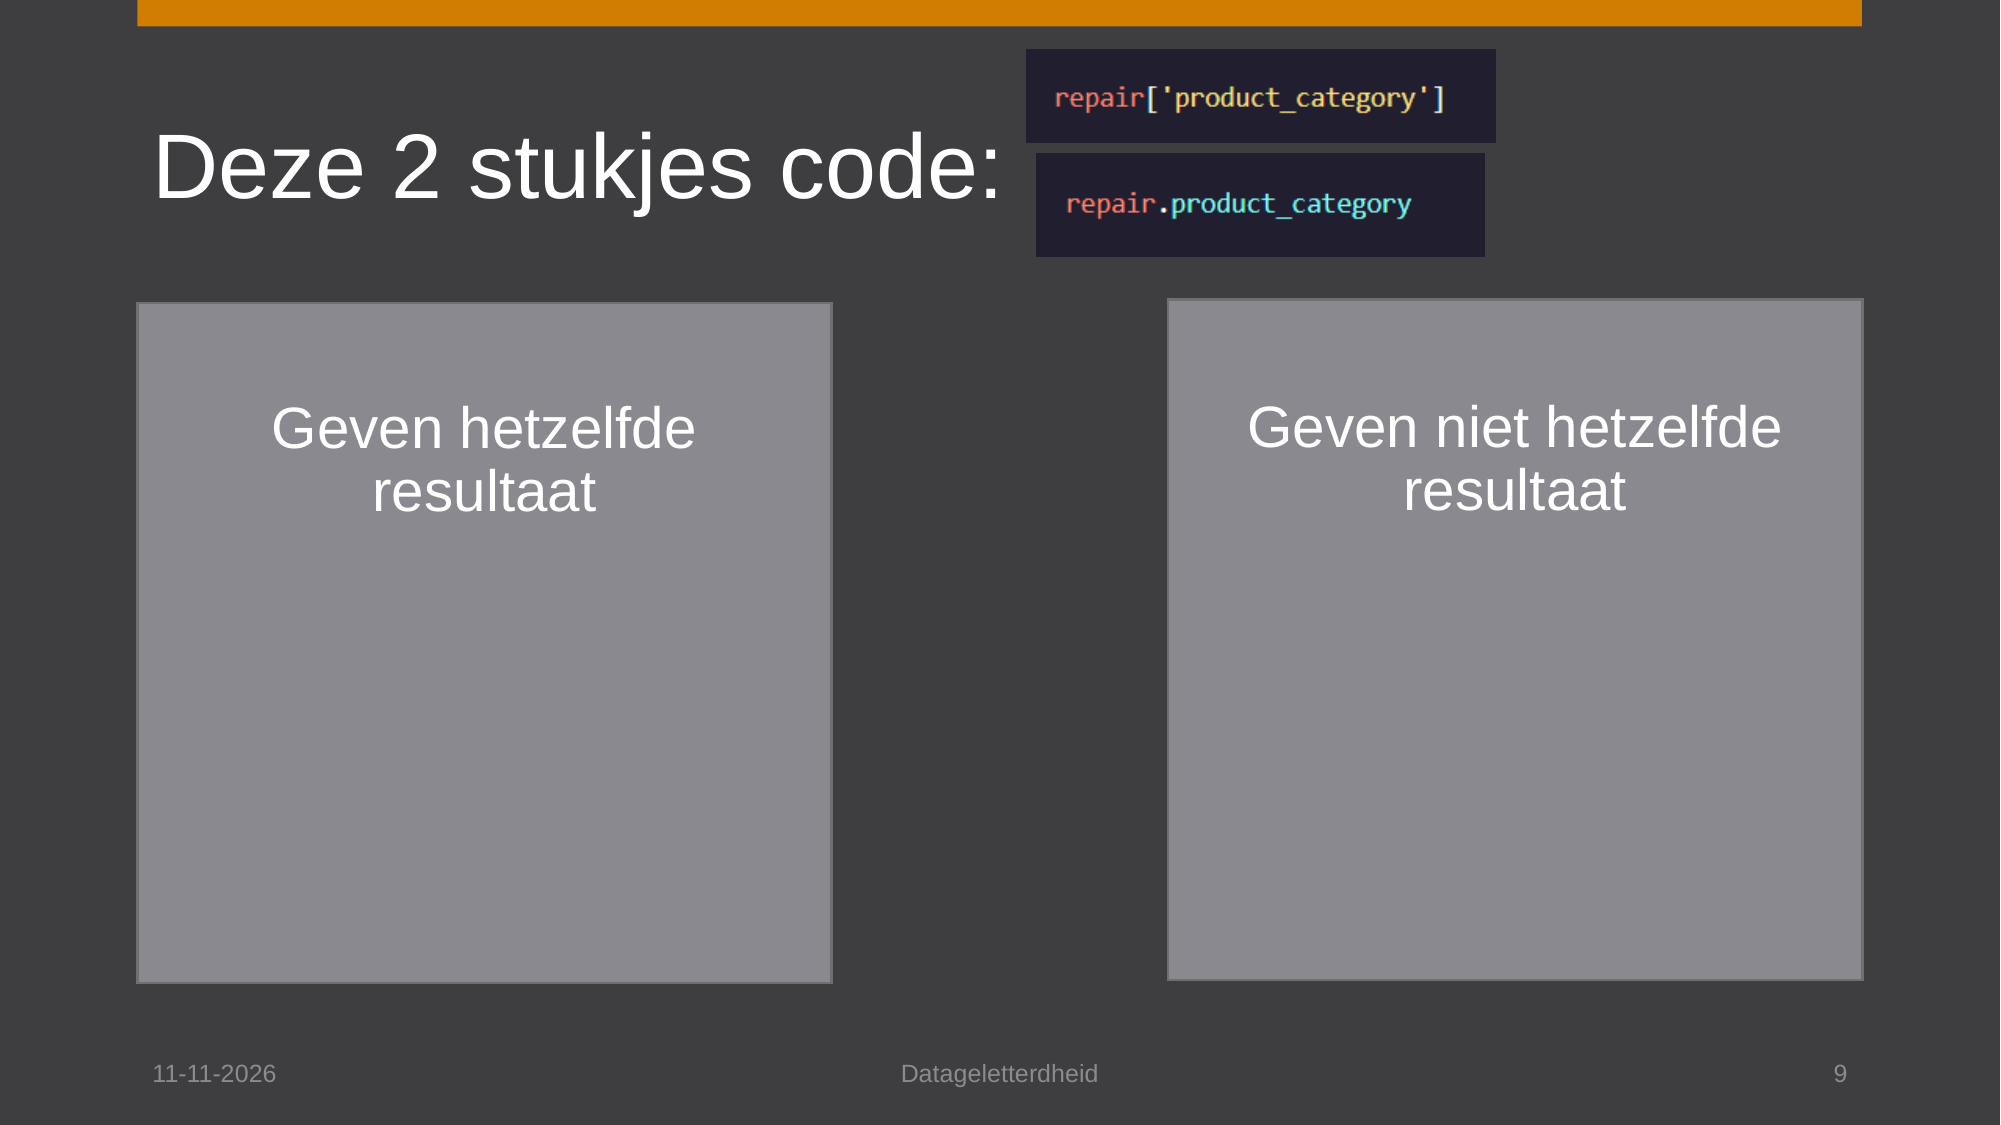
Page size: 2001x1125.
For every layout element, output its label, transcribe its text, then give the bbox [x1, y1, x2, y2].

title Deze 2 stukjes code: [137, 59, 1863, 278]
list Geven hetzelfde resultaat [137, 299, 832, 981]
text_box Geven niet hetzelfde resultaat [1168, 299, 1863, 981]
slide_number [137, 1042, 588, 1103]
picture [1026, 49, 1496, 144]
text_box [136, 302, 833, 984]
footer Datageletterdheid [662, 1042, 1338, 1103]
picture [1036, 153, 1485, 257]
slide_number 9 [1412, 1042, 1863, 1103]
